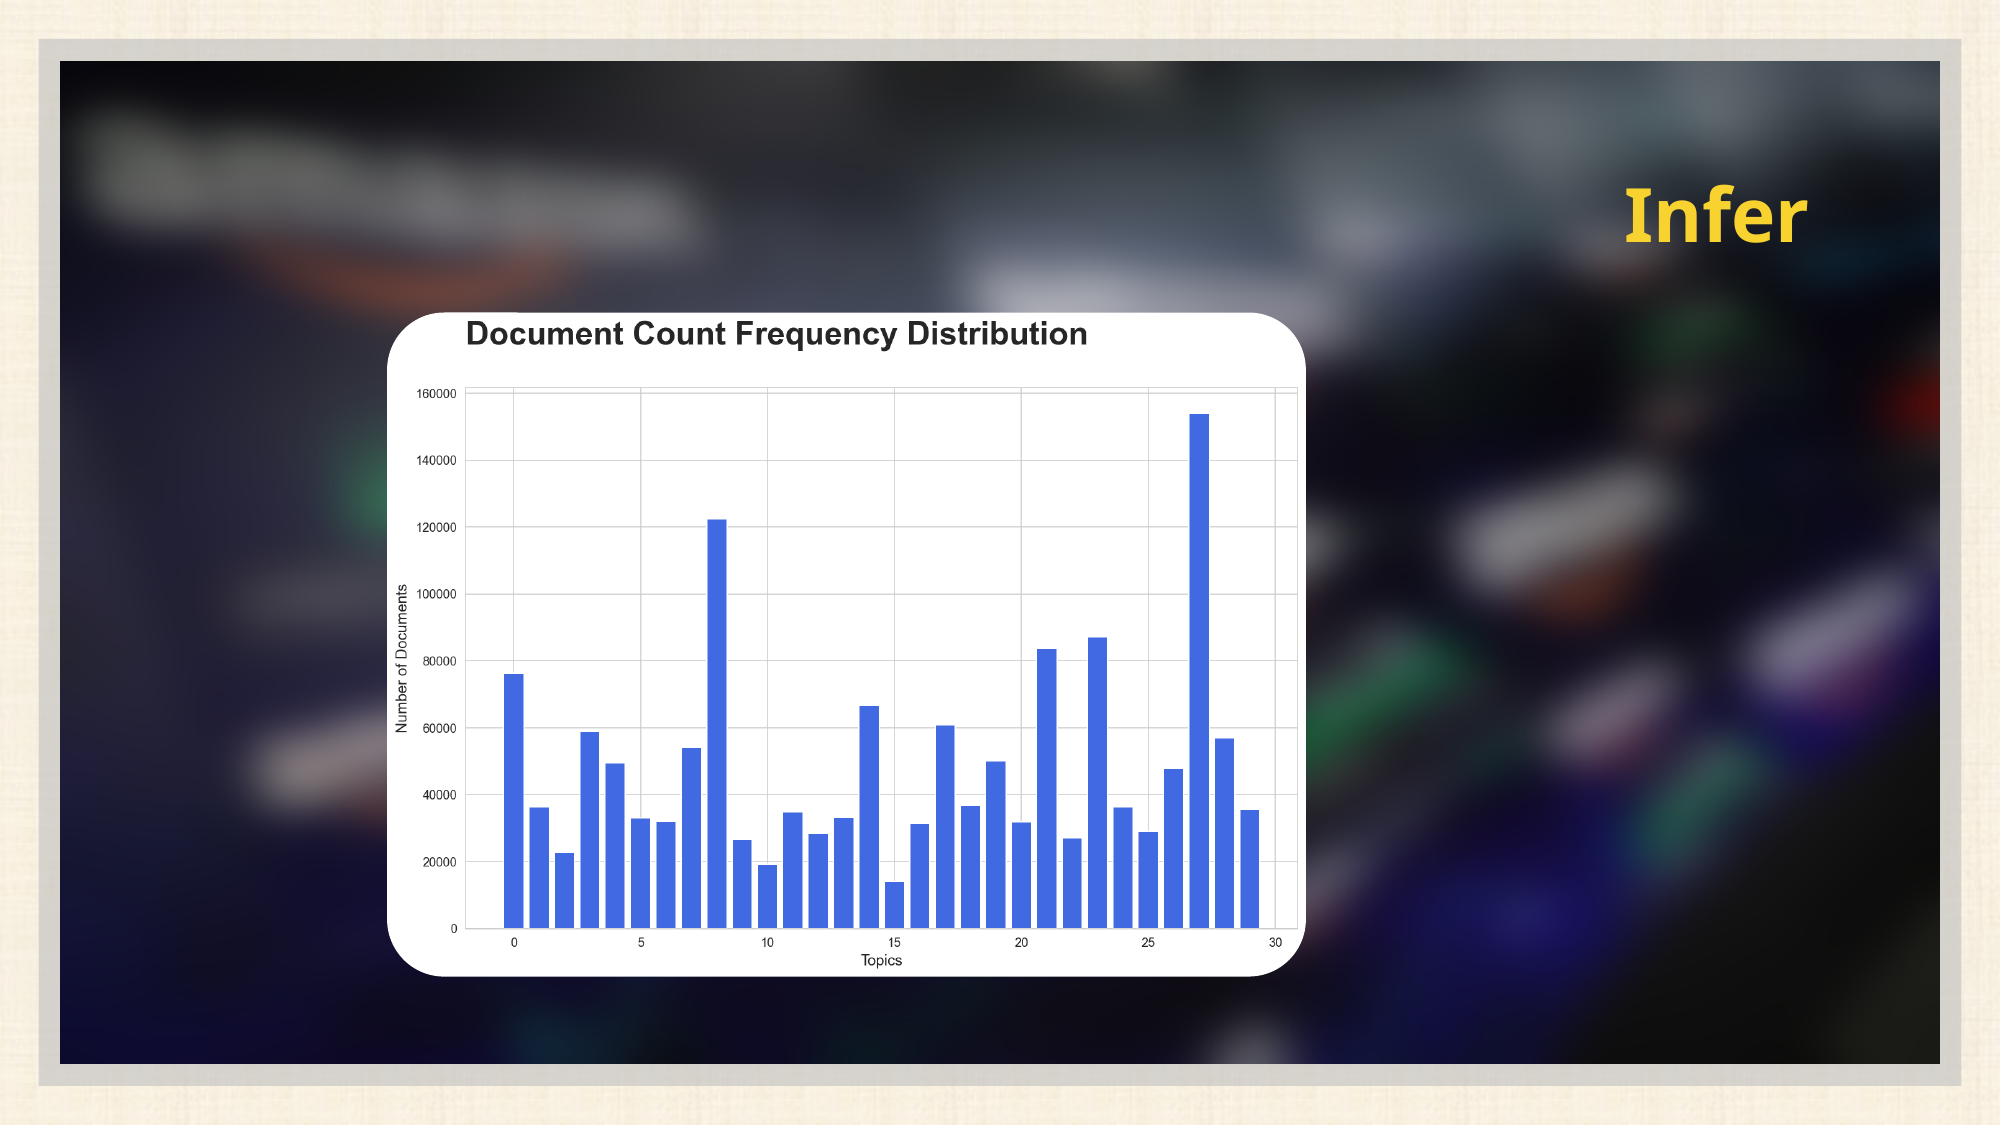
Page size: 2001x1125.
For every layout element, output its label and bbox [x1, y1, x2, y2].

picture [60, 61, 1940, 1064]
list [387, 312, 1306, 977]
